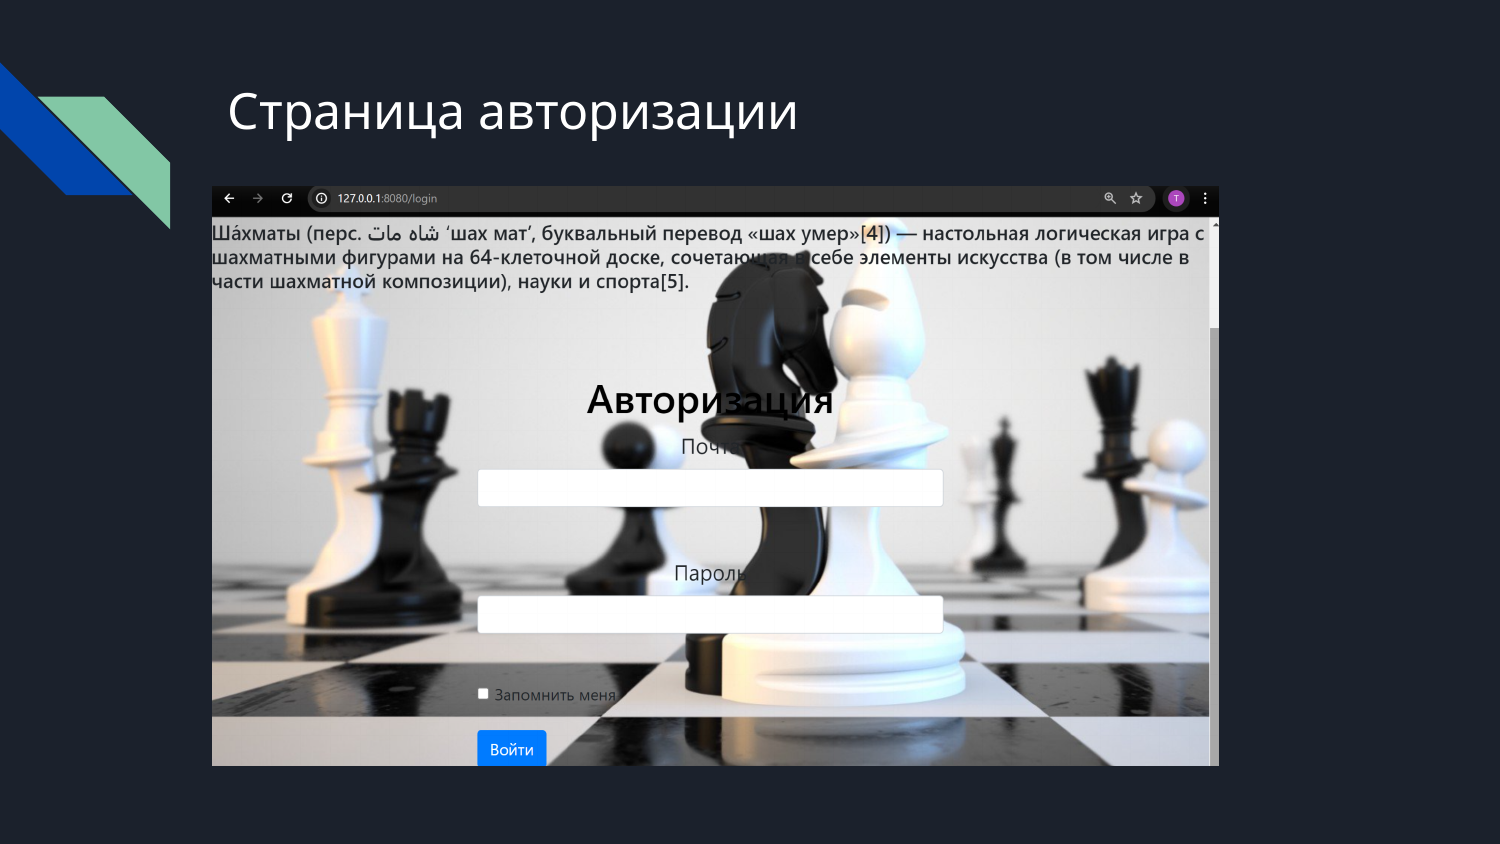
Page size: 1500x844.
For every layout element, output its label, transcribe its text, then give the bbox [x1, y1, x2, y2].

title Страница авторизации [212, 64, 1368, 215]
picture [212, 186, 1220, 766]
